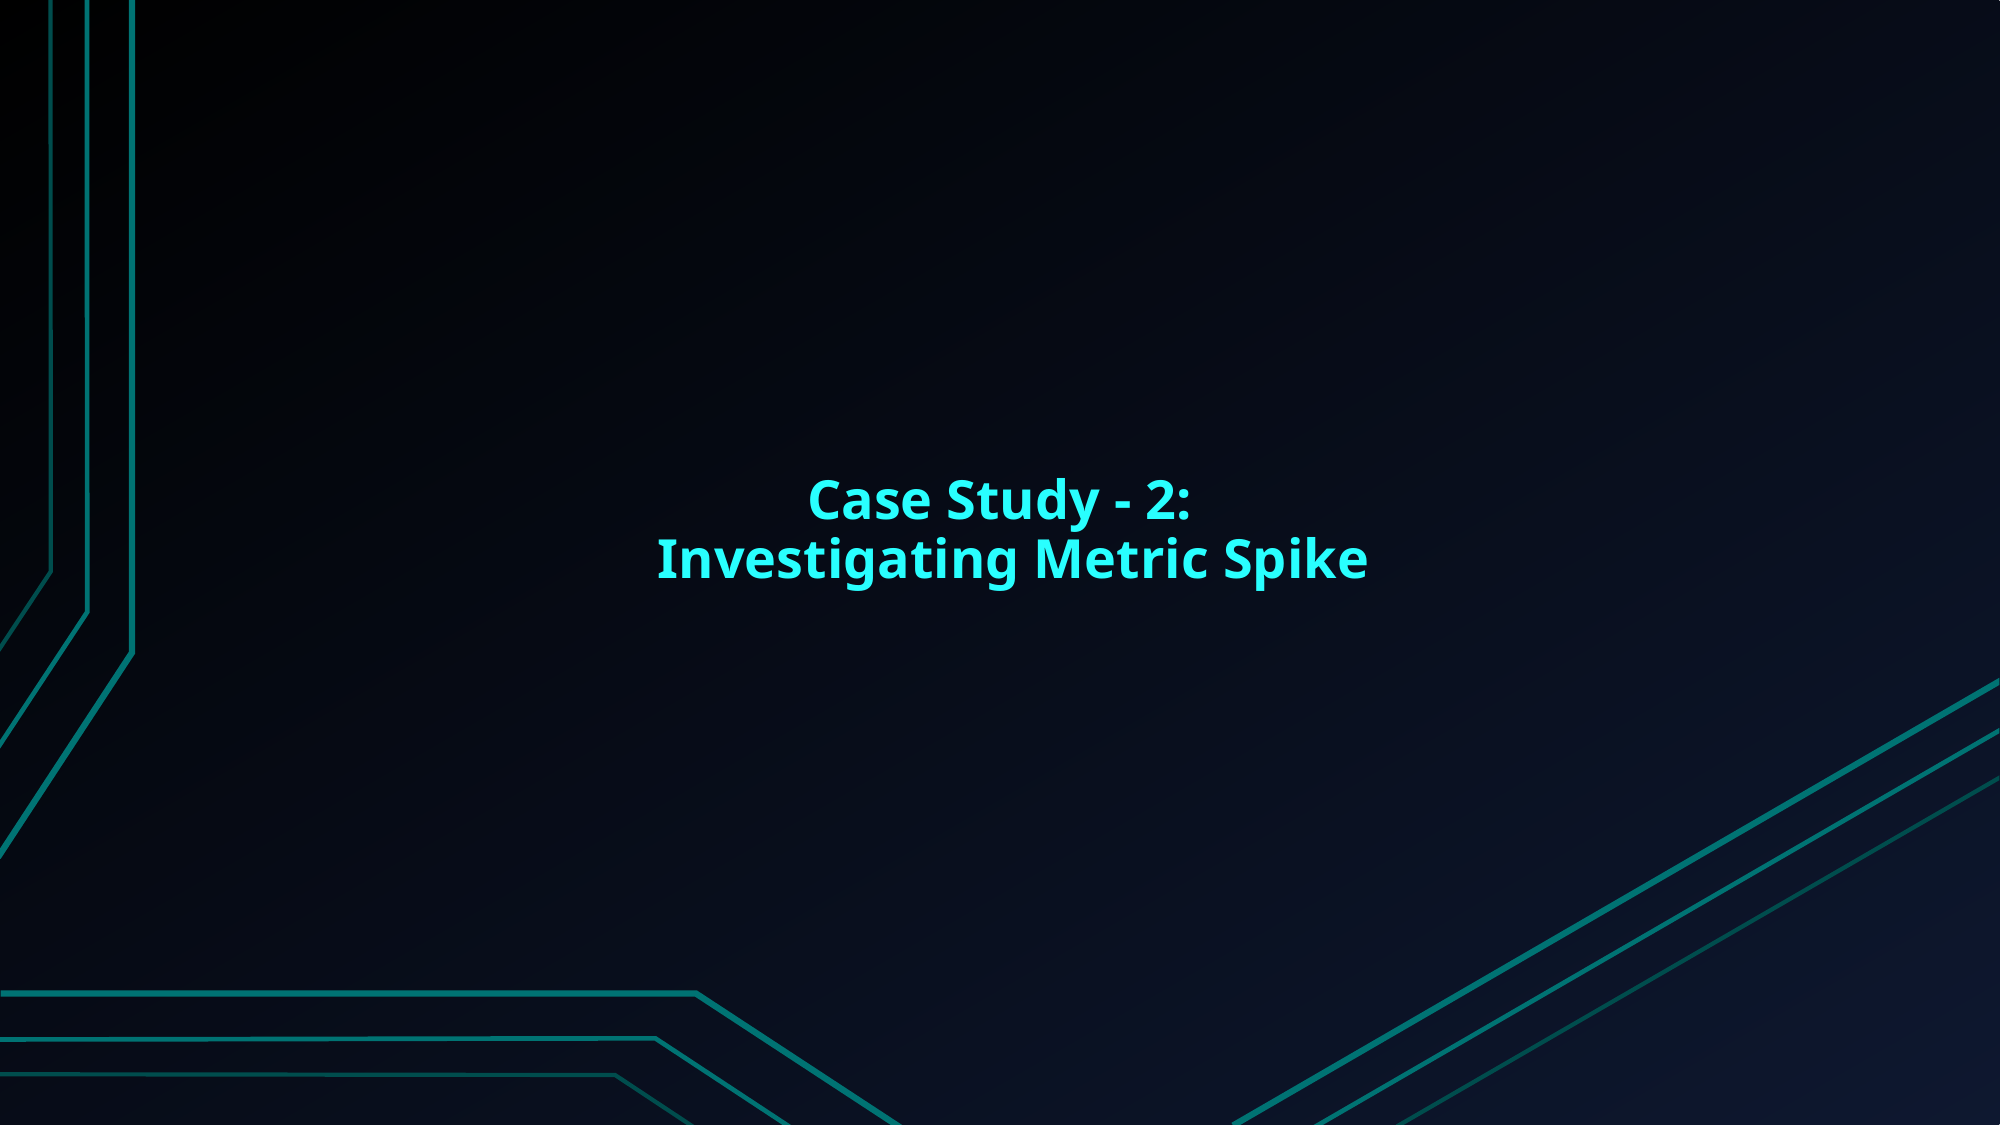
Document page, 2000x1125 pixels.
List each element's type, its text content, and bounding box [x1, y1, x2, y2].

title Case Study - 2: Investigating Metric Spike [175, 460, 1825, 665]
